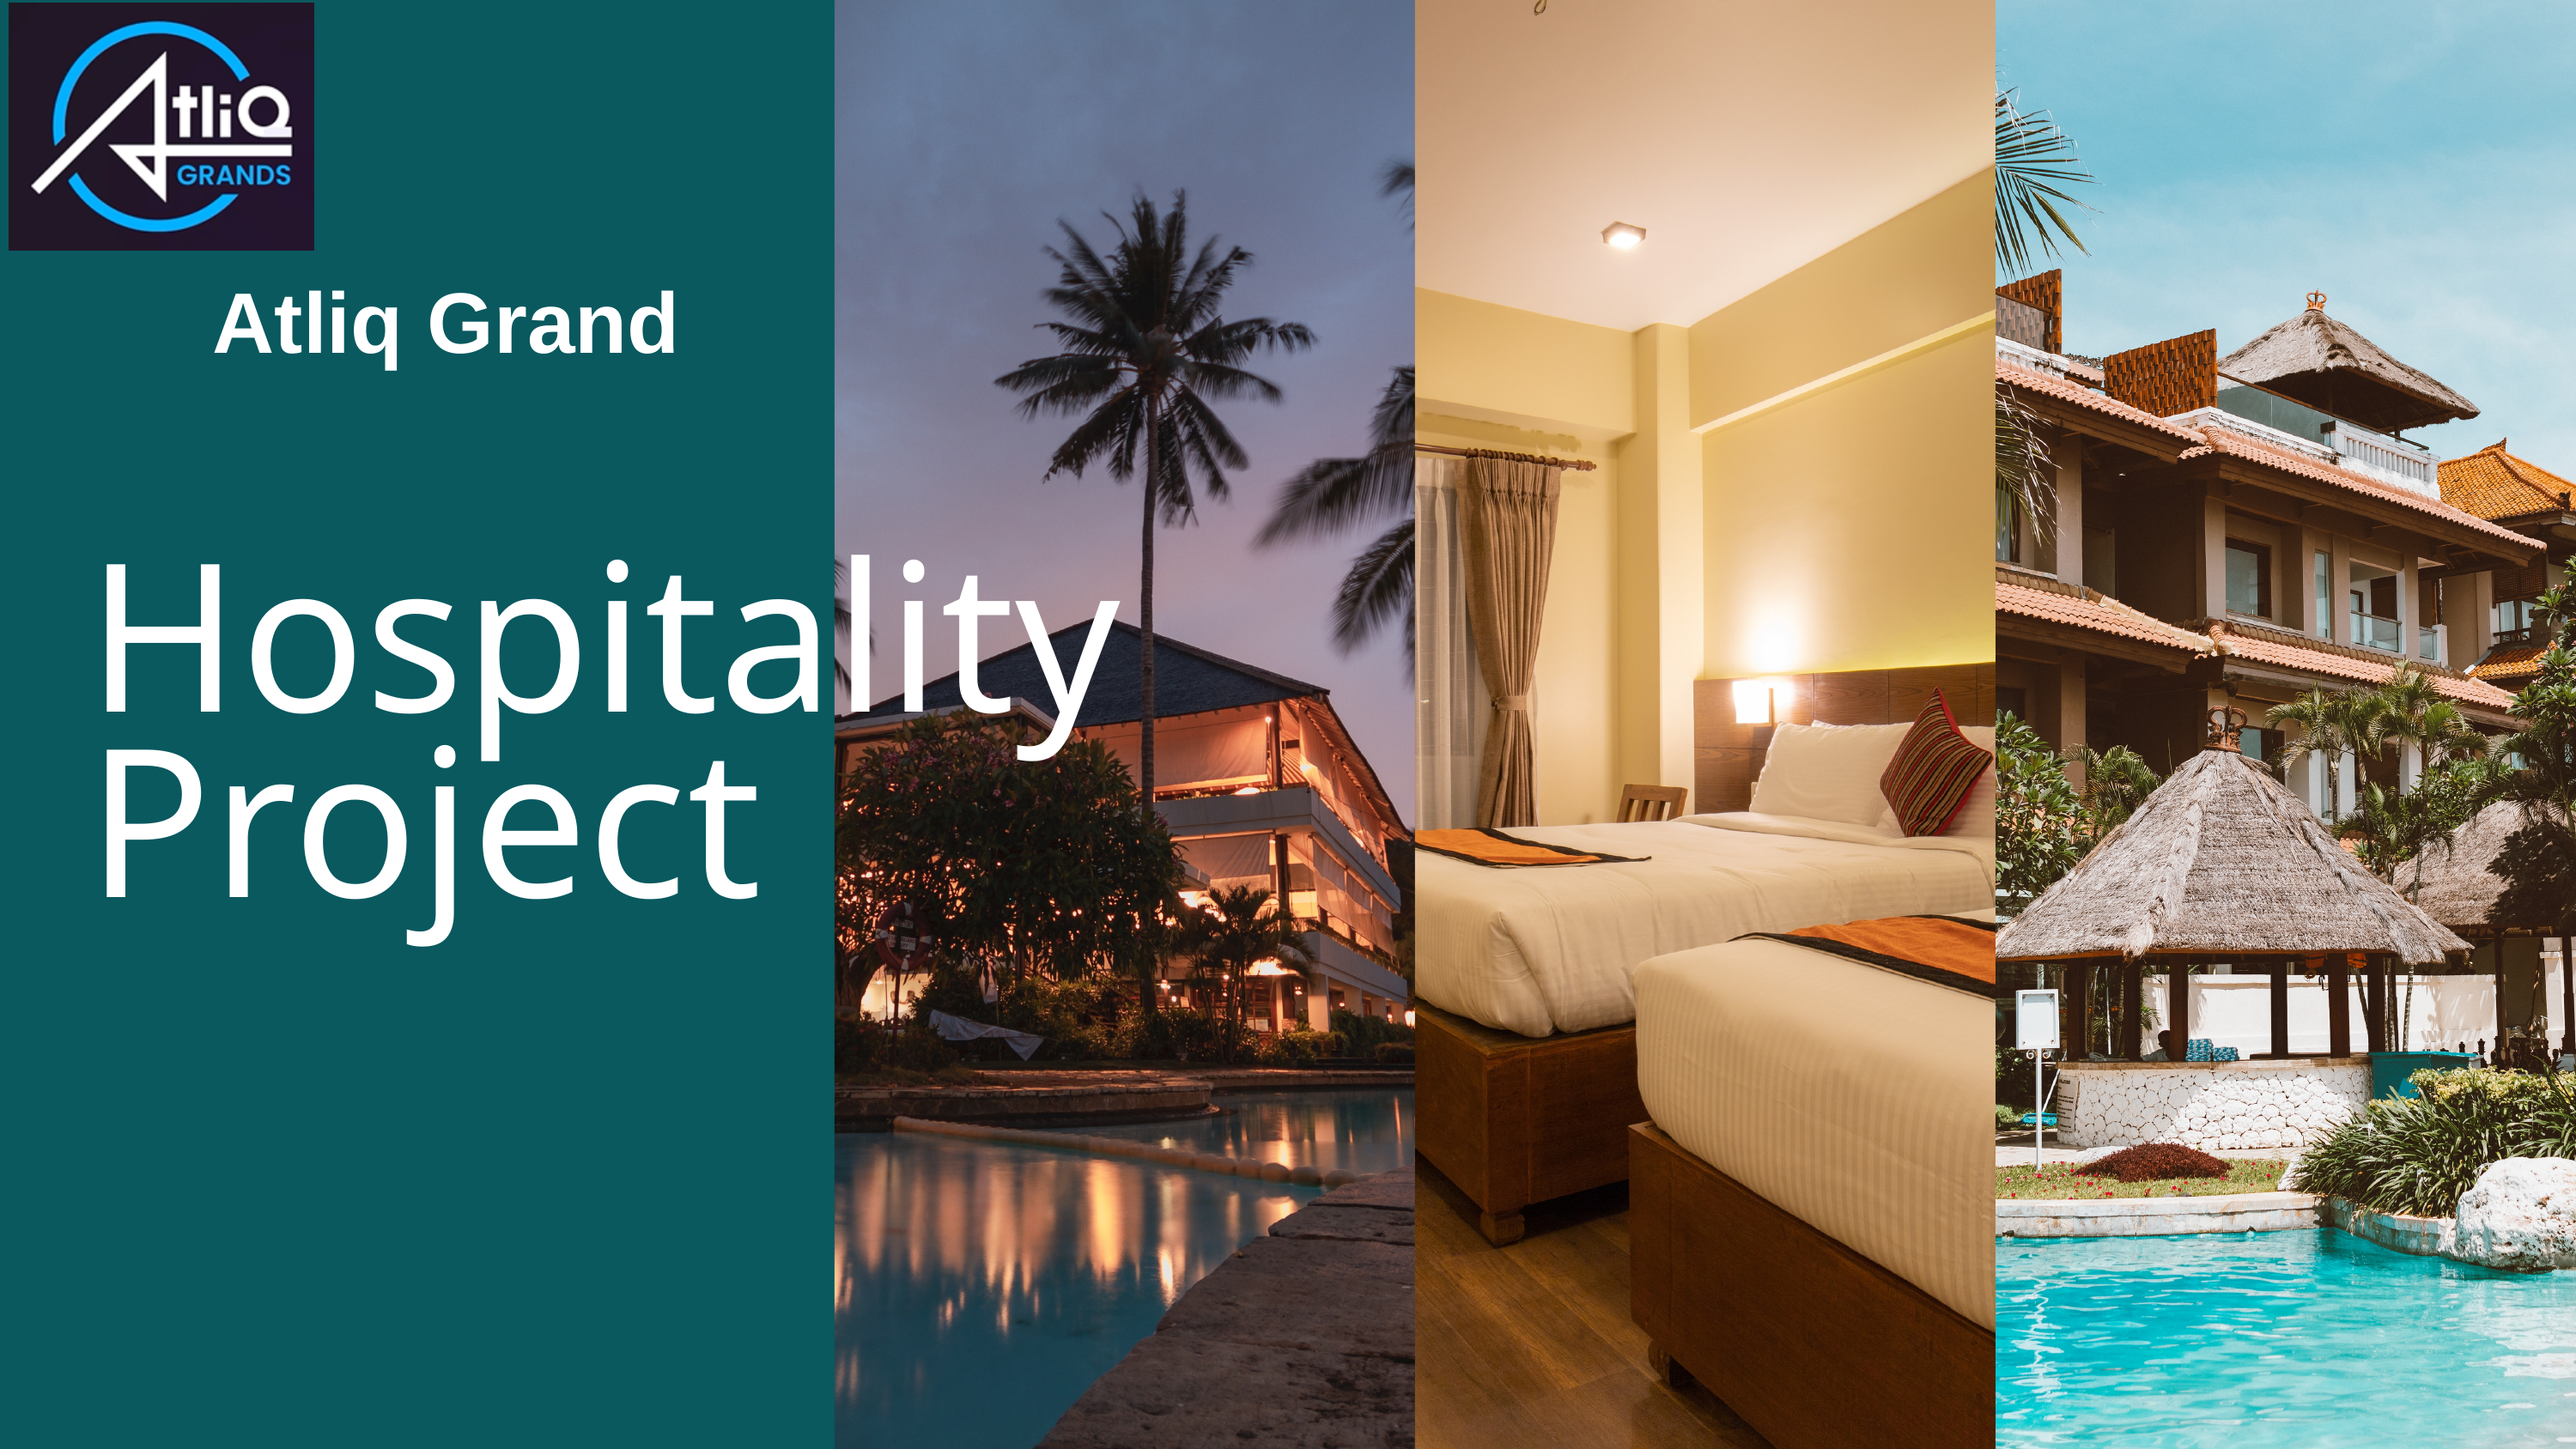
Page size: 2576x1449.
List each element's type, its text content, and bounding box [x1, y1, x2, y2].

text_box Hospitality Project [87, 567, 830, 939]
text_box Atliq Grand [136, 327, 680, 371]
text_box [1998, 0, 2576, 1449]
picture [9, 3, 314, 251]
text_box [834, 0, 1414, 1449]
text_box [1414, 0, 1996, 1449]
